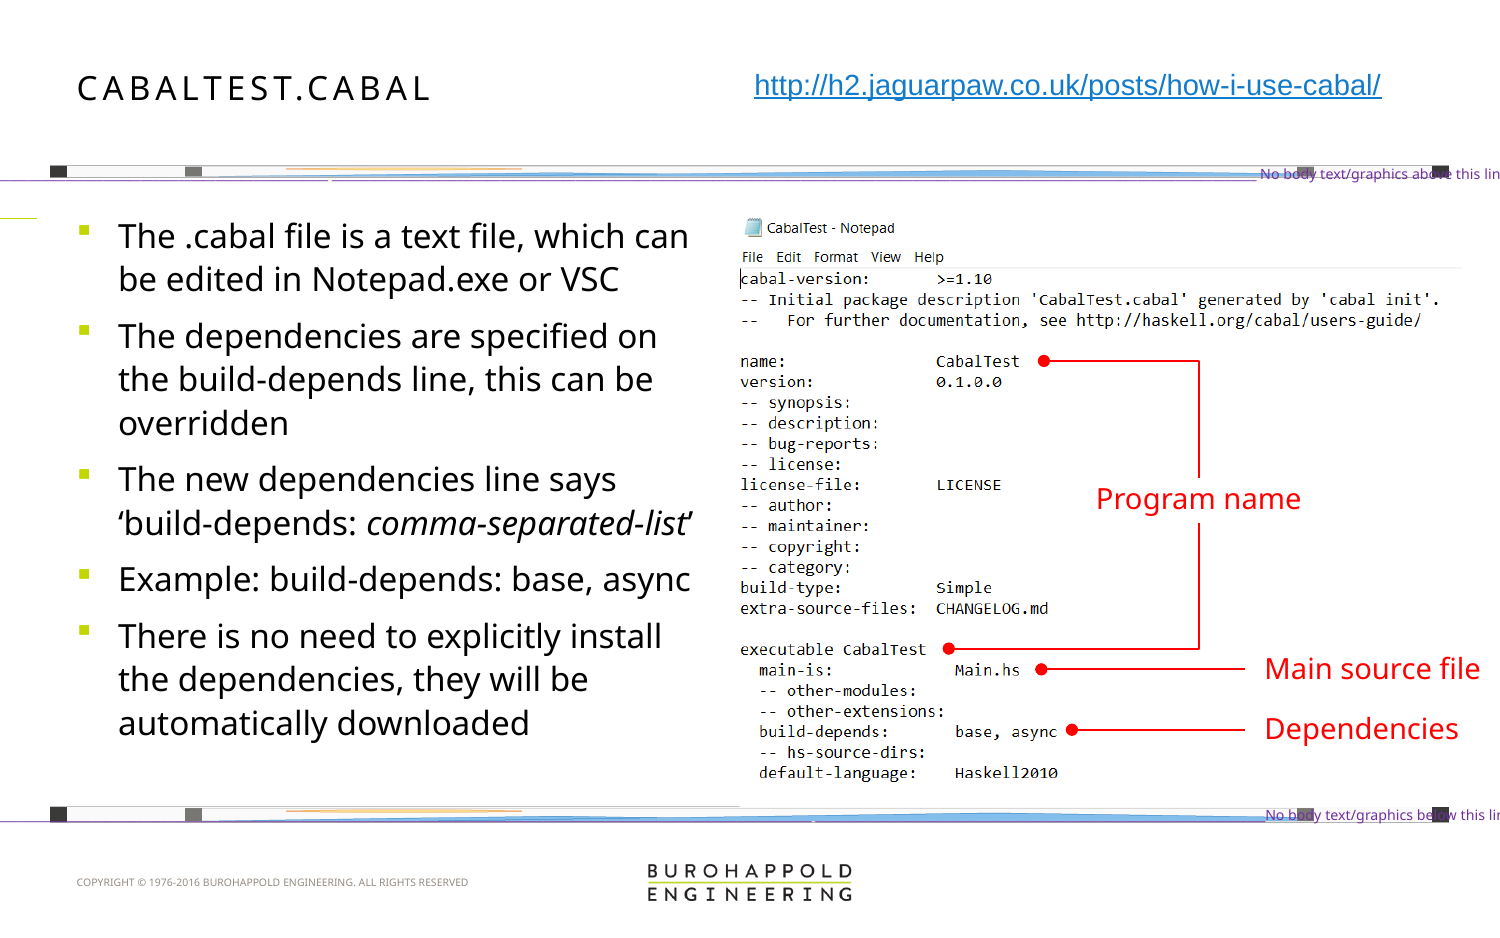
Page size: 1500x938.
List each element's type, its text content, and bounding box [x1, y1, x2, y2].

picture [0, 806, 1500, 823]
title CabalTest.Cabal [76, 67, 739, 108]
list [739, 210, 1462, 807]
picture [0, 164, 1500, 178]
list The .cabal file is a text file, which can be edited in Notepad.exe or VSC The dependencies are specified on the build-depends line, this can be overridden The new dependencies line says ‘build-depends: comma-separated-list’ Example: build-depends: base, async There is no need to explicitly install the dependencies, they will be automatically downloaded [76, 210, 703, 805]
text_box Main source file [1468, 650, 1481, 686]
text_box http://h2.jaguarpaw.co.uk/posts/how-i-use-cabal/ [739, 58, 1500, 144]
picture [631, 848, 868, 917]
